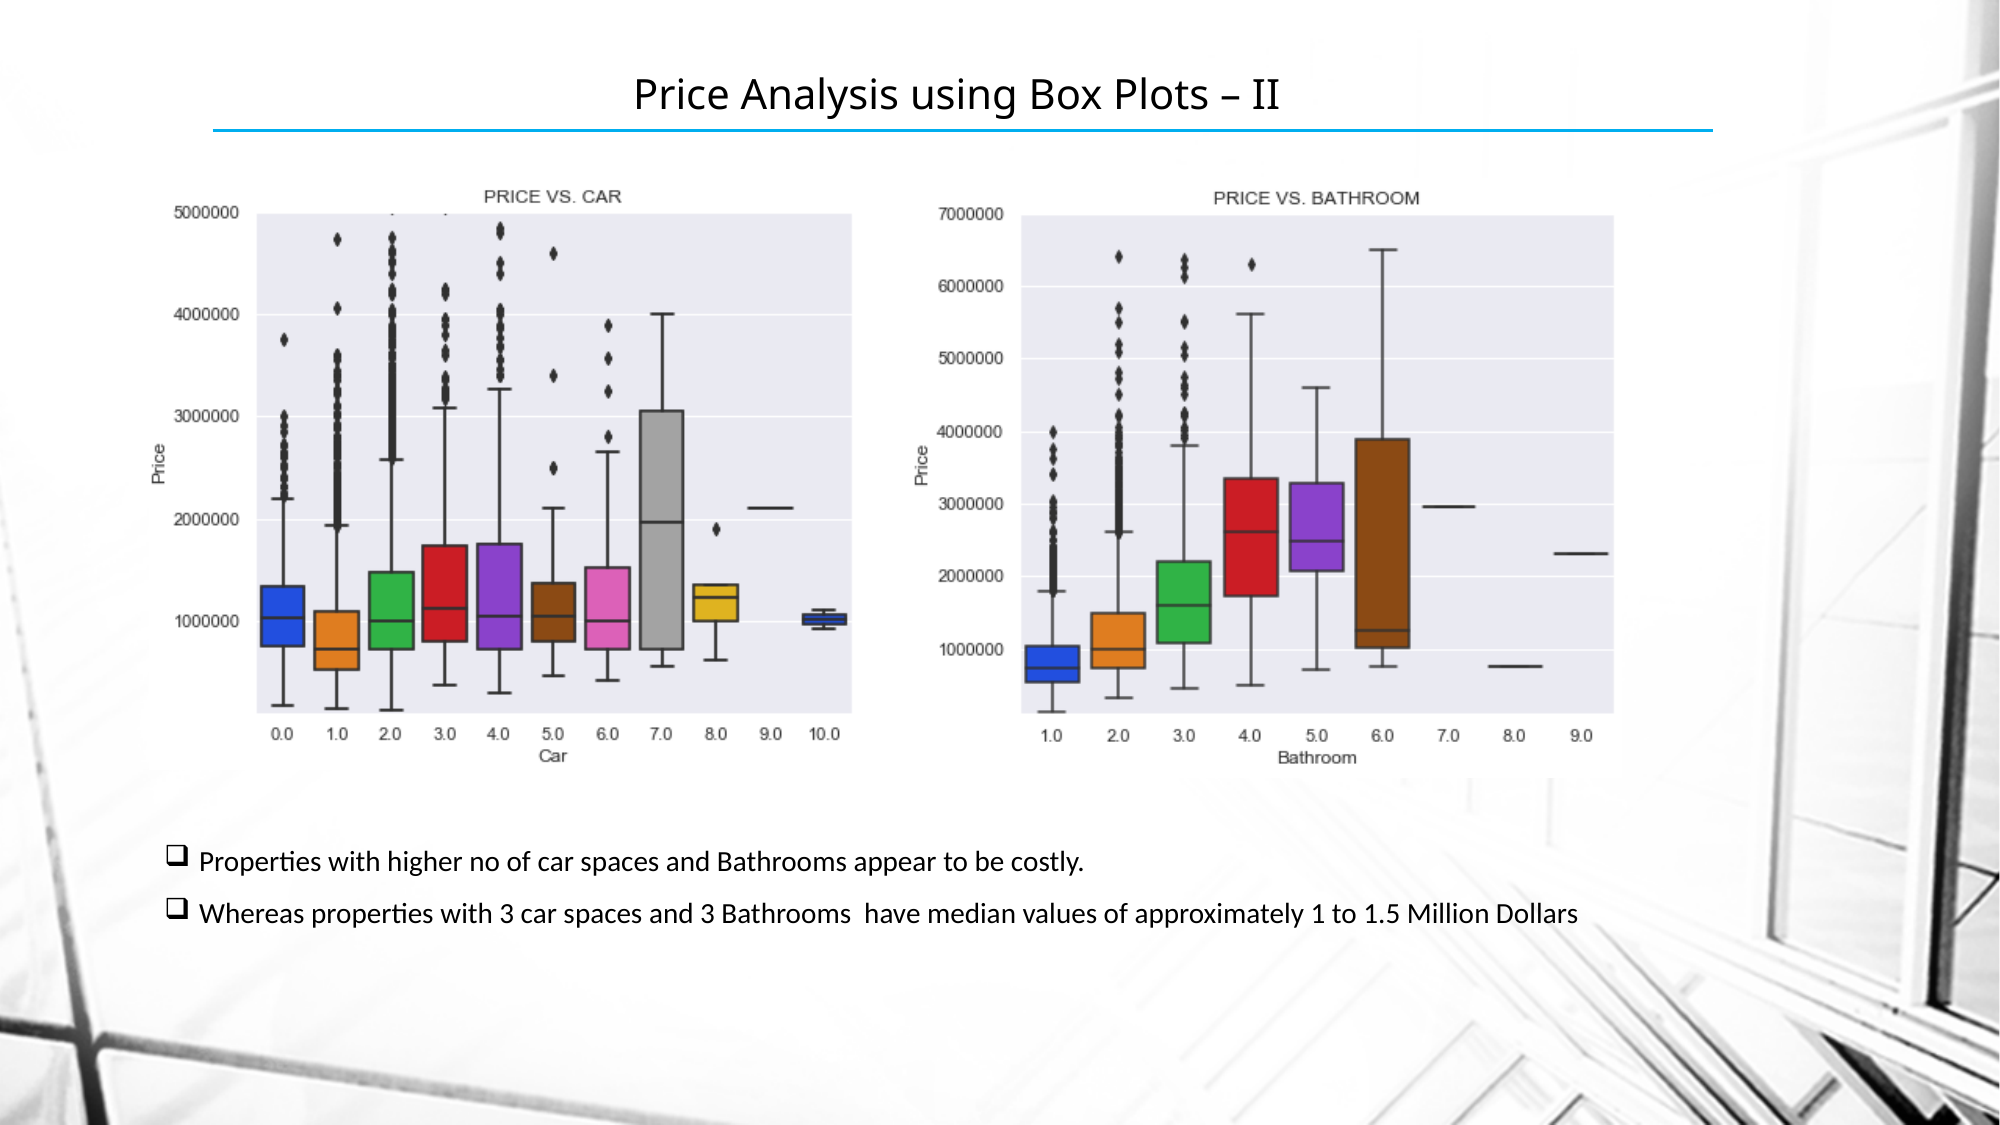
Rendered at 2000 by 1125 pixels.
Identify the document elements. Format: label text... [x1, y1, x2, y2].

text_box Properties with higher no of car spaces and Bathrooms appear to be costly. Whereas properties with 3 car spaces and 3 Bathrooms have median values of approximately 1 to 1.5 Million Dollars [149, 817, 1788, 938]
picture [0, 0, 2000, 1125]
title Price Analysis using Box Plots – II [249, 49, 1675, 125]
